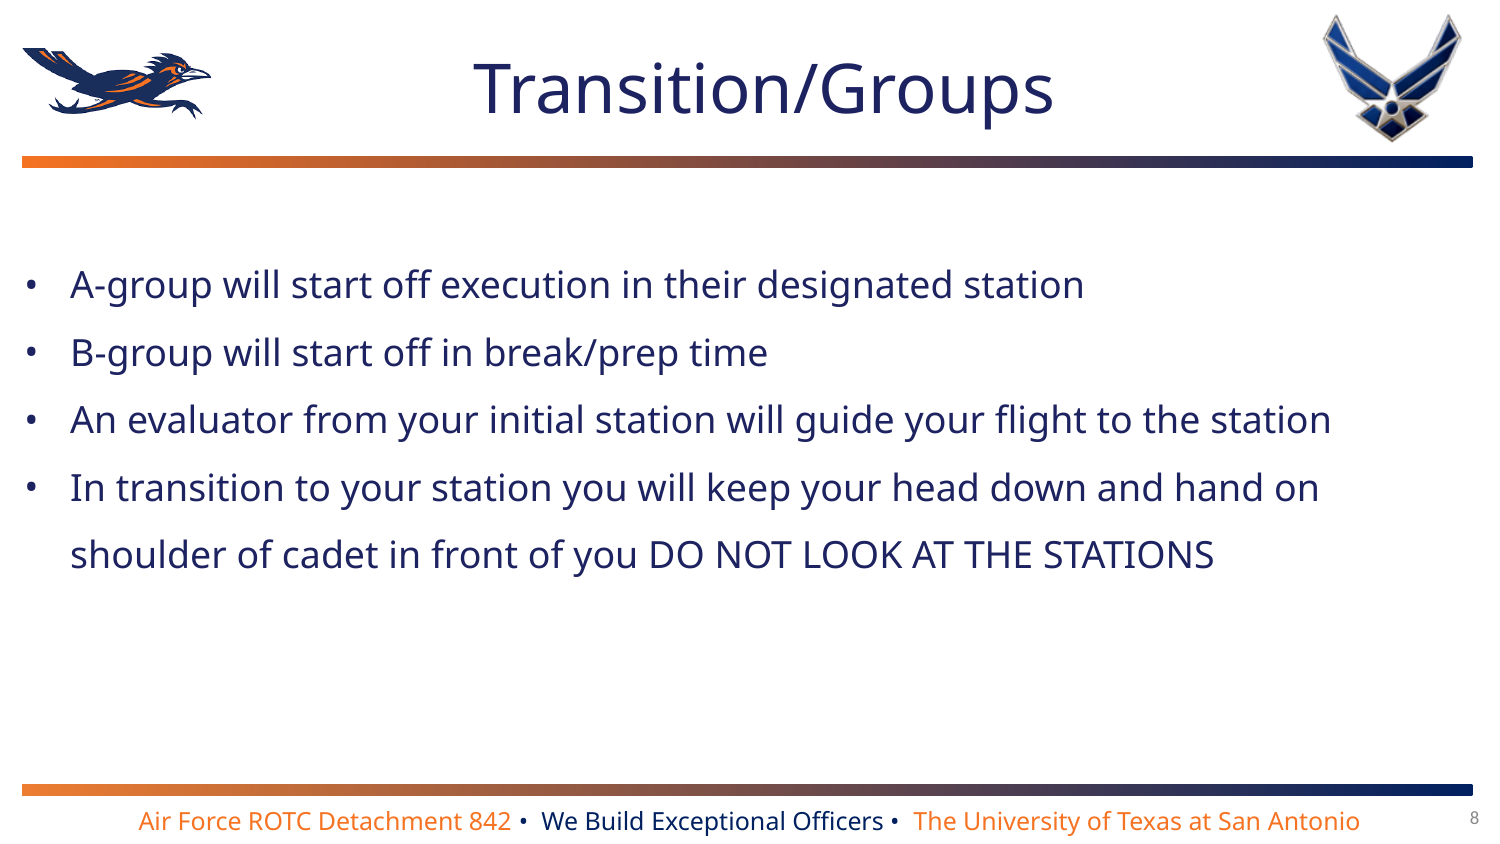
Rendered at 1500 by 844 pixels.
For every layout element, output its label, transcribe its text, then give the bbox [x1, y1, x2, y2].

picture [21, 48, 212, 121]
text_box [22, 784, 1473, 796]
slide_number ‹#› [1309, 794, 1491, 840]
text_box A-group will start off execution in their designated station B-group will start off in break/prep time An evaluator from your initial station will guide your flight to the station In transition to your station you will keep your head down and hand on shoulder of cadet in front of you DO NOT LOOK AT THE STATIONS [11, 233, 1489, 553]
text_box [22, 156, 1473, 168]
picture [1293, 13, 1491, 154]
text_box Air Force ROTC Detachment 842 • We Build Exceptional Officers • The University of Texas at San Antonio [0, 799, 1500, 841]
text_box Transition/Groups [235, 39, 1288, 133]
